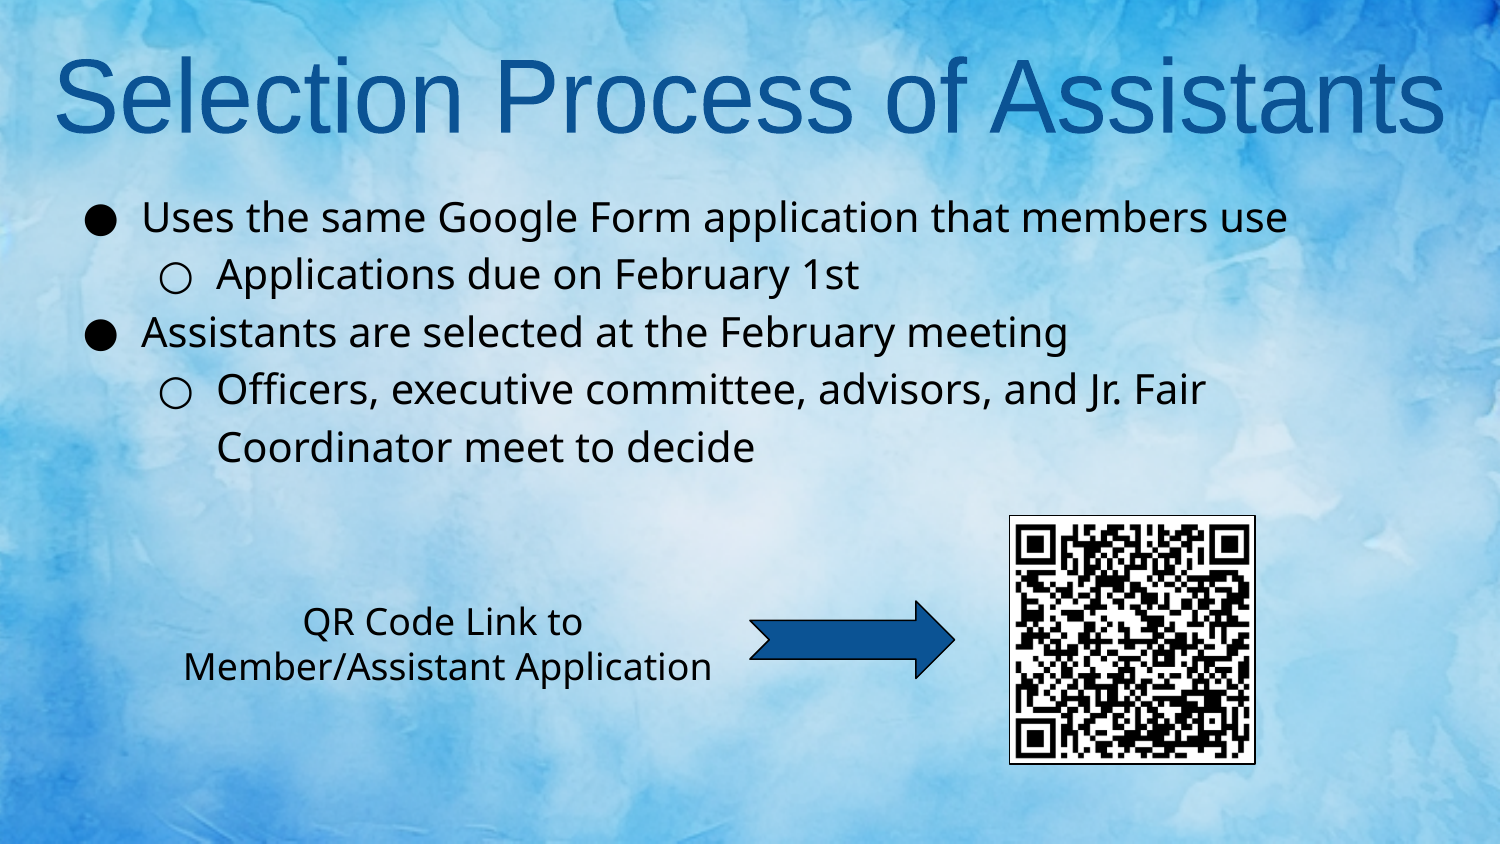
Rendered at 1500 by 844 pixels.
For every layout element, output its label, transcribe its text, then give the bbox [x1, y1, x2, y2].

text_box [749, 601, 955, 679]
picture [0, 0, 1500, 844]
text_box QR Code Link to Member/Assistant Application [167, 582, 730, 663]
list Uses the same Google Form application that members use Applications due on February 1st Assistants are selected at the February meeting Officers, executive committee, advisors, and Jr. Fair Coordinator meet to decide [51, 167, 1449, 729]
